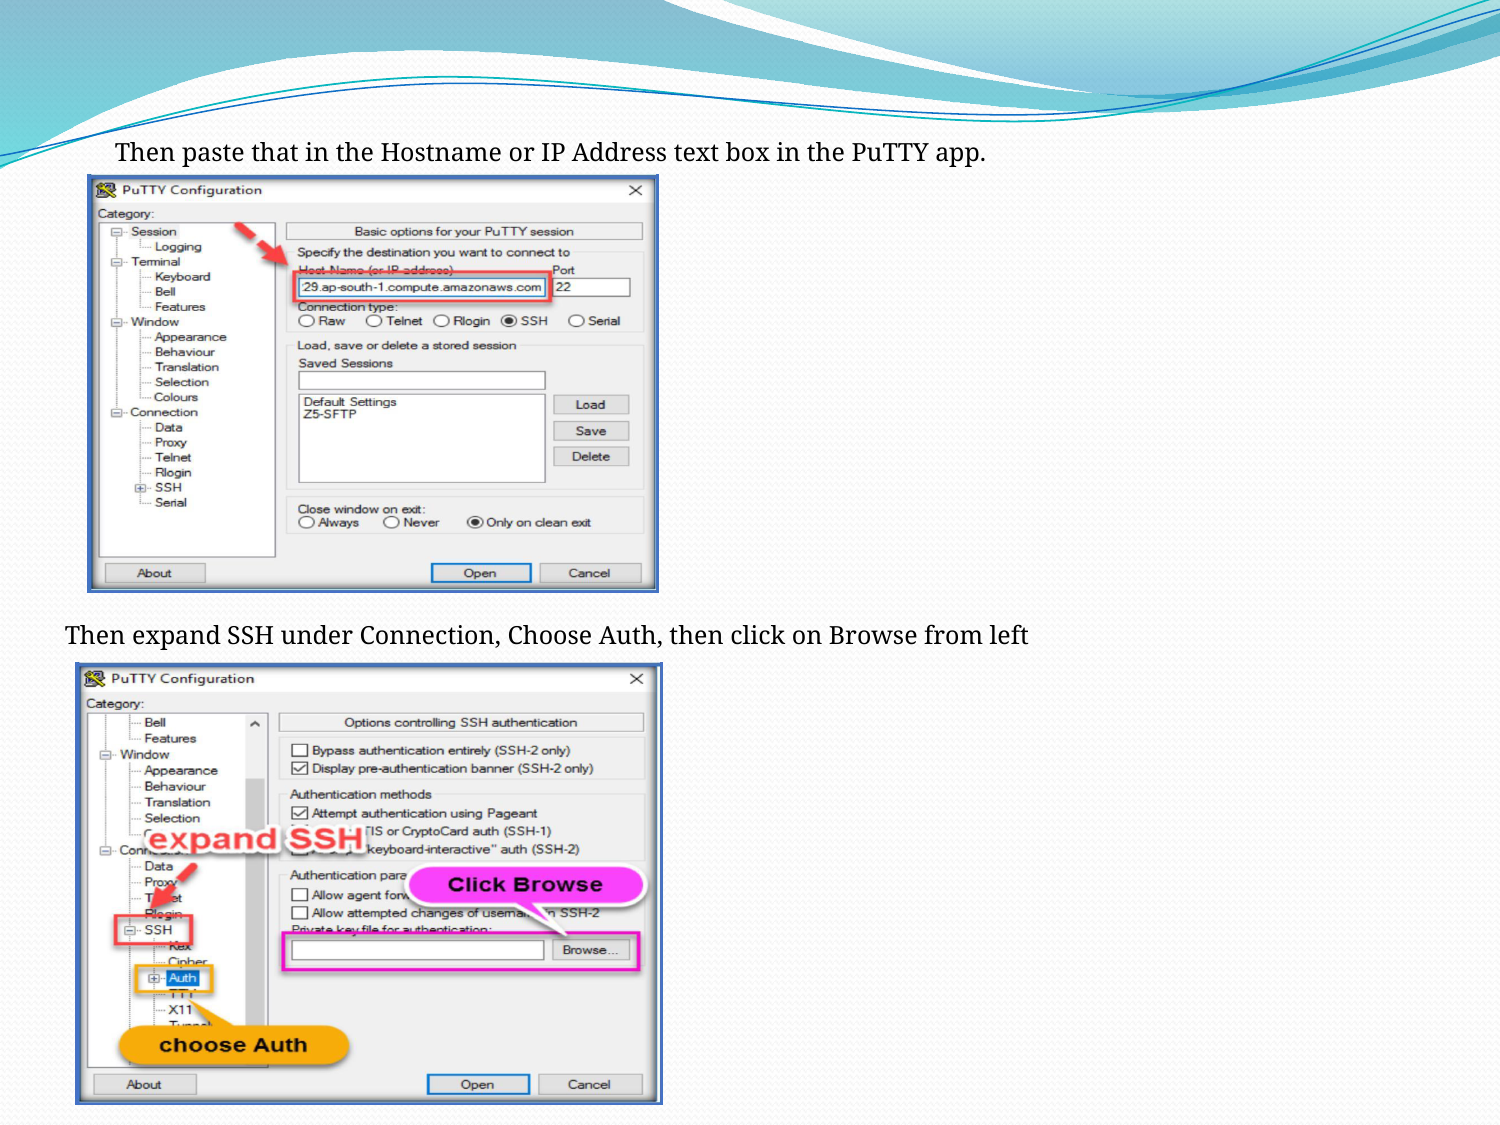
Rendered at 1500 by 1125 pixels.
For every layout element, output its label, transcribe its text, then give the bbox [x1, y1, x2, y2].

text_box Then expand SSH under Connection, Choose Auth, then click on Browse from left [49, 612, 1188, 658]
picture [87, 174, 659, 593]
picture [74, 662, 663, 1105]
text_box Then paste that in the Hostname or IP Address text box in the PuTTY app. [99, 129, 1113, 175]
